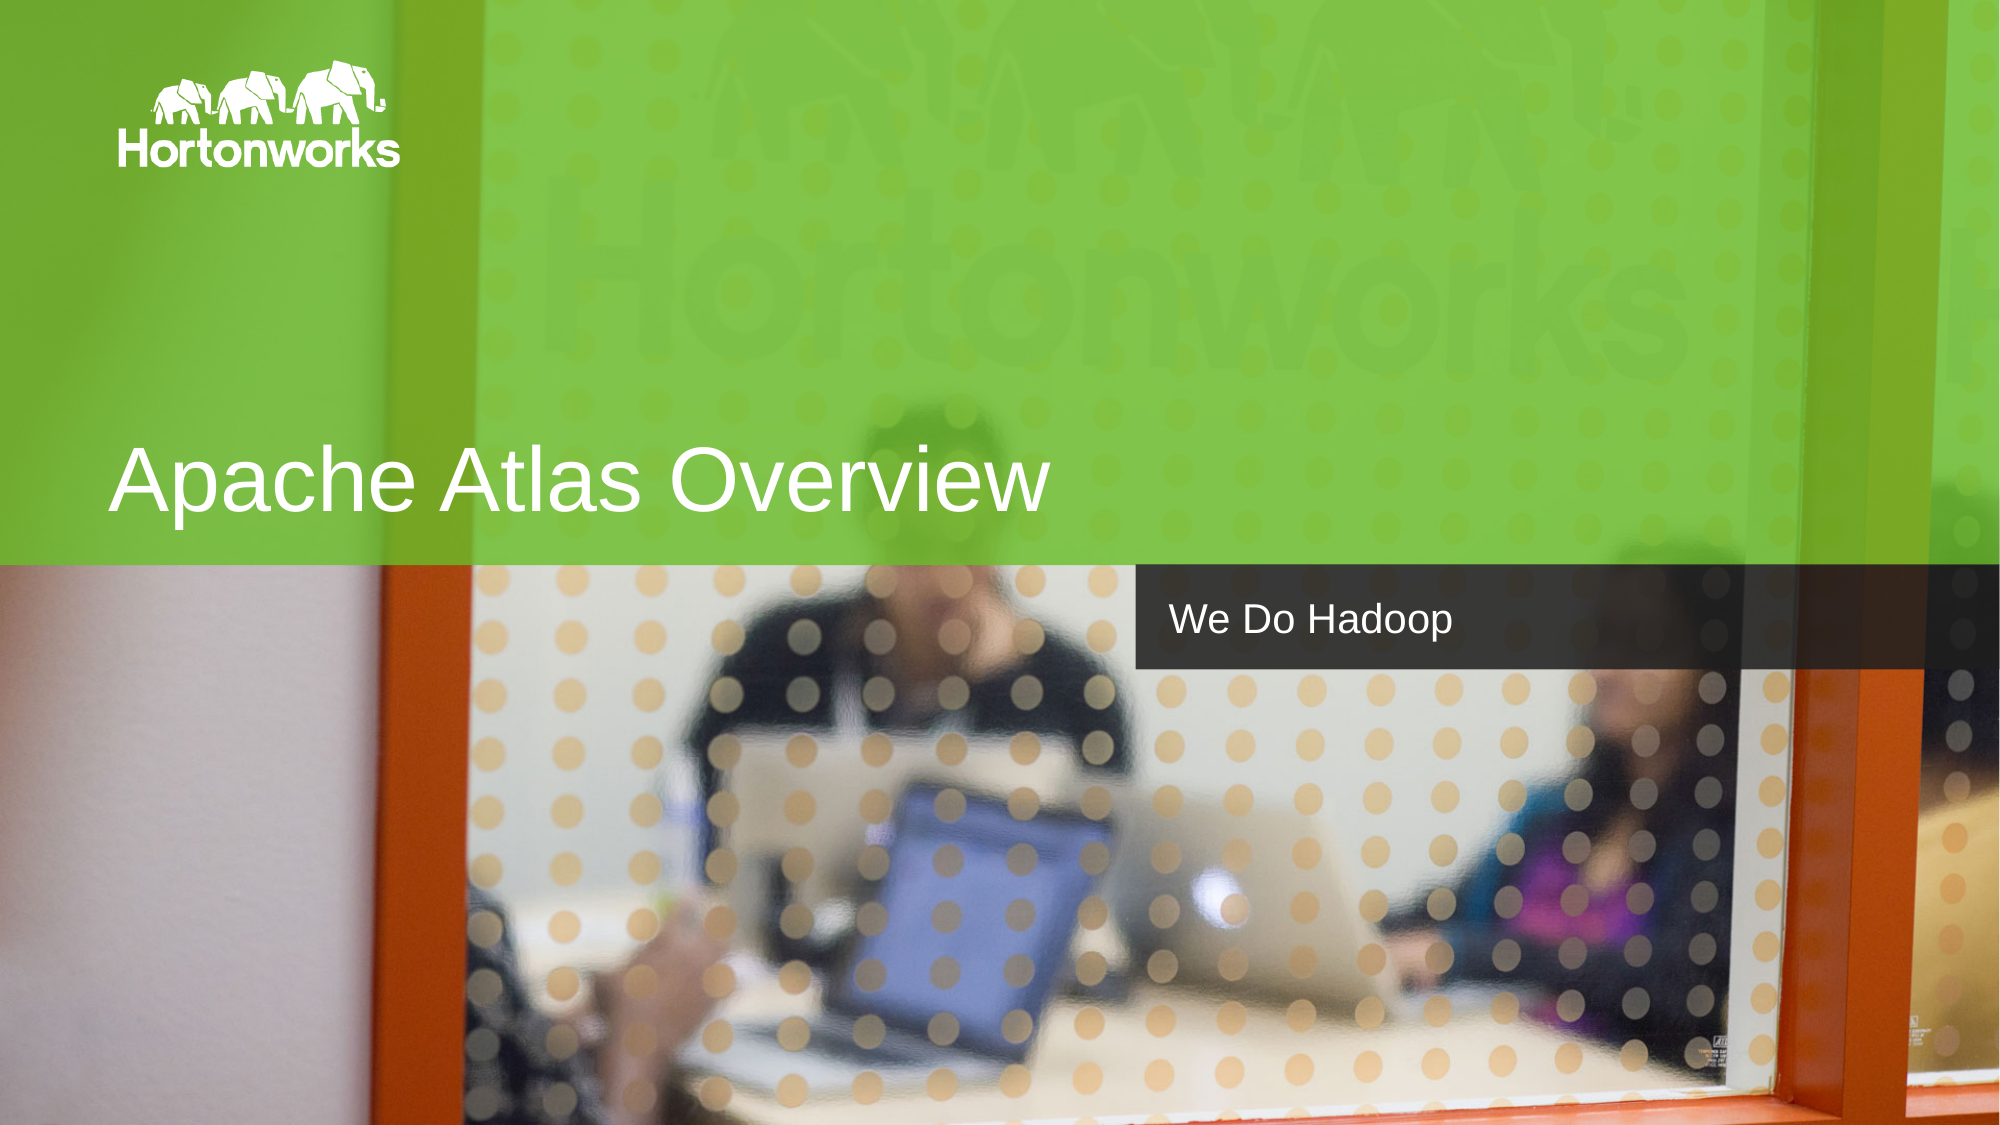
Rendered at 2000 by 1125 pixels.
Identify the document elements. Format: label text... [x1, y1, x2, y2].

picture [0, 566, 2000, 1125]
title Apache Atlas Overview [93, 298, 1937, 537]
picture [118, 58, 400, 168]
subtitle We Do Hadoop [1135, 564, 2000, 670]
